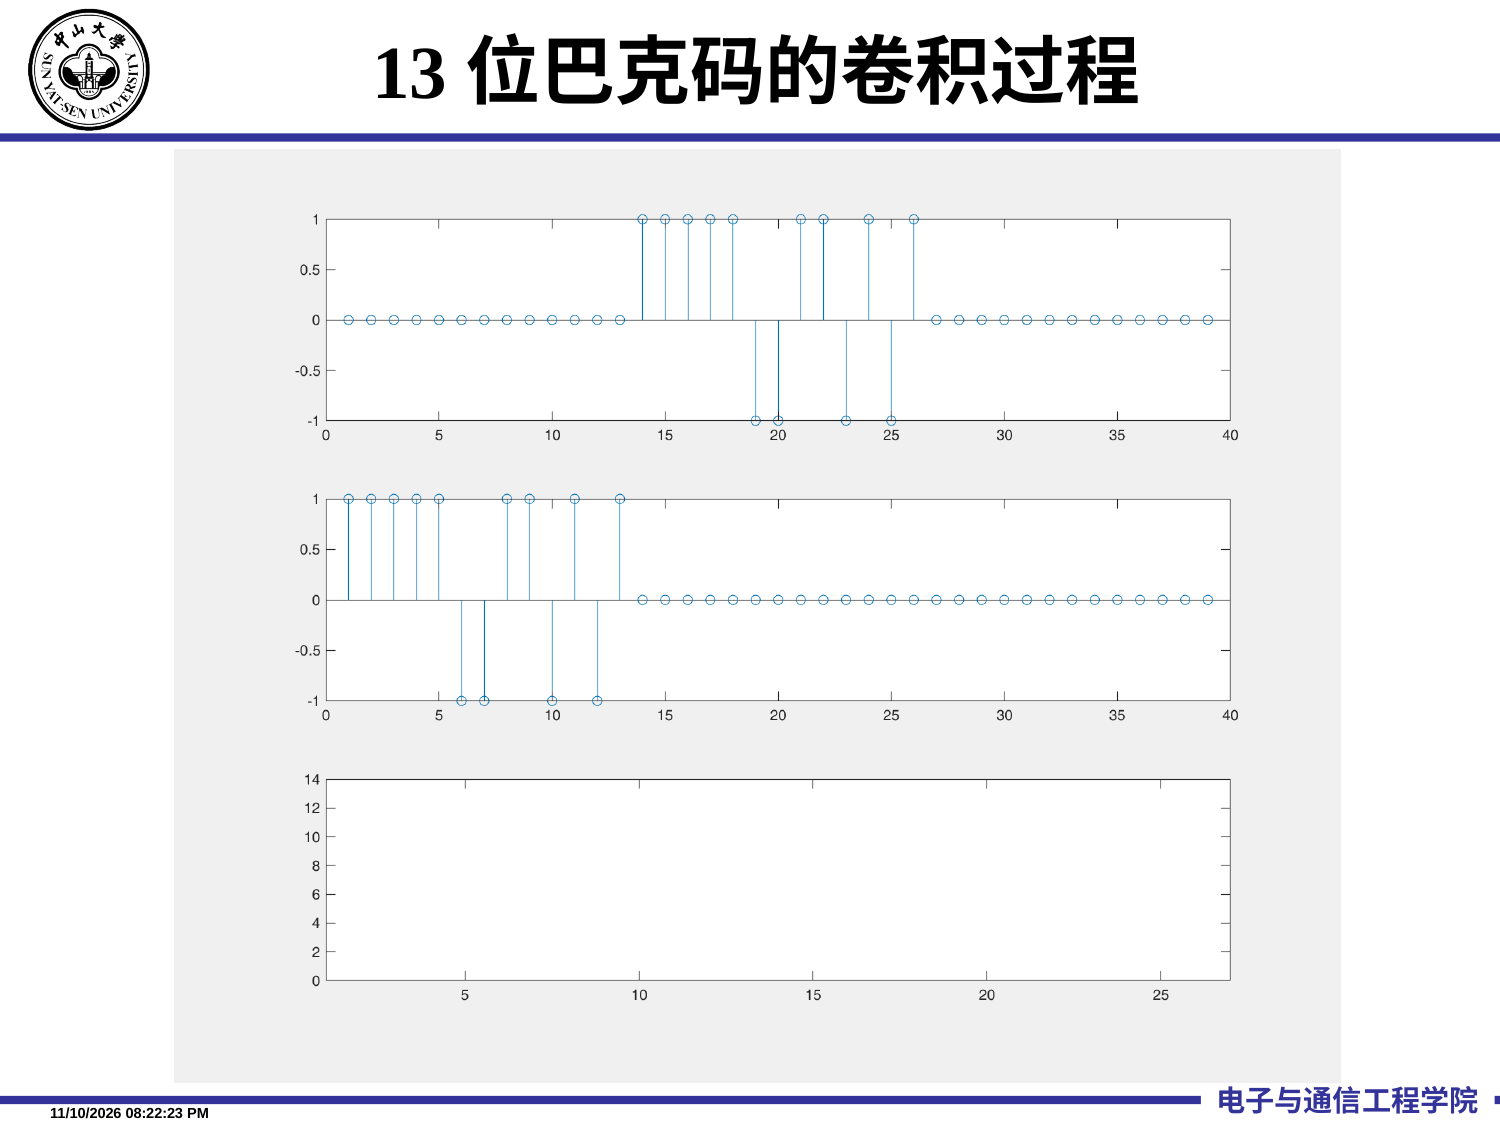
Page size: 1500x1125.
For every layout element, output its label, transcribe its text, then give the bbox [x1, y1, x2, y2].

picture [28, 8, 150, 131]
title 13位巴克码的卷积过程 [174, 0, 1338, 138]
picture [174, 149, 1341, 1083]
